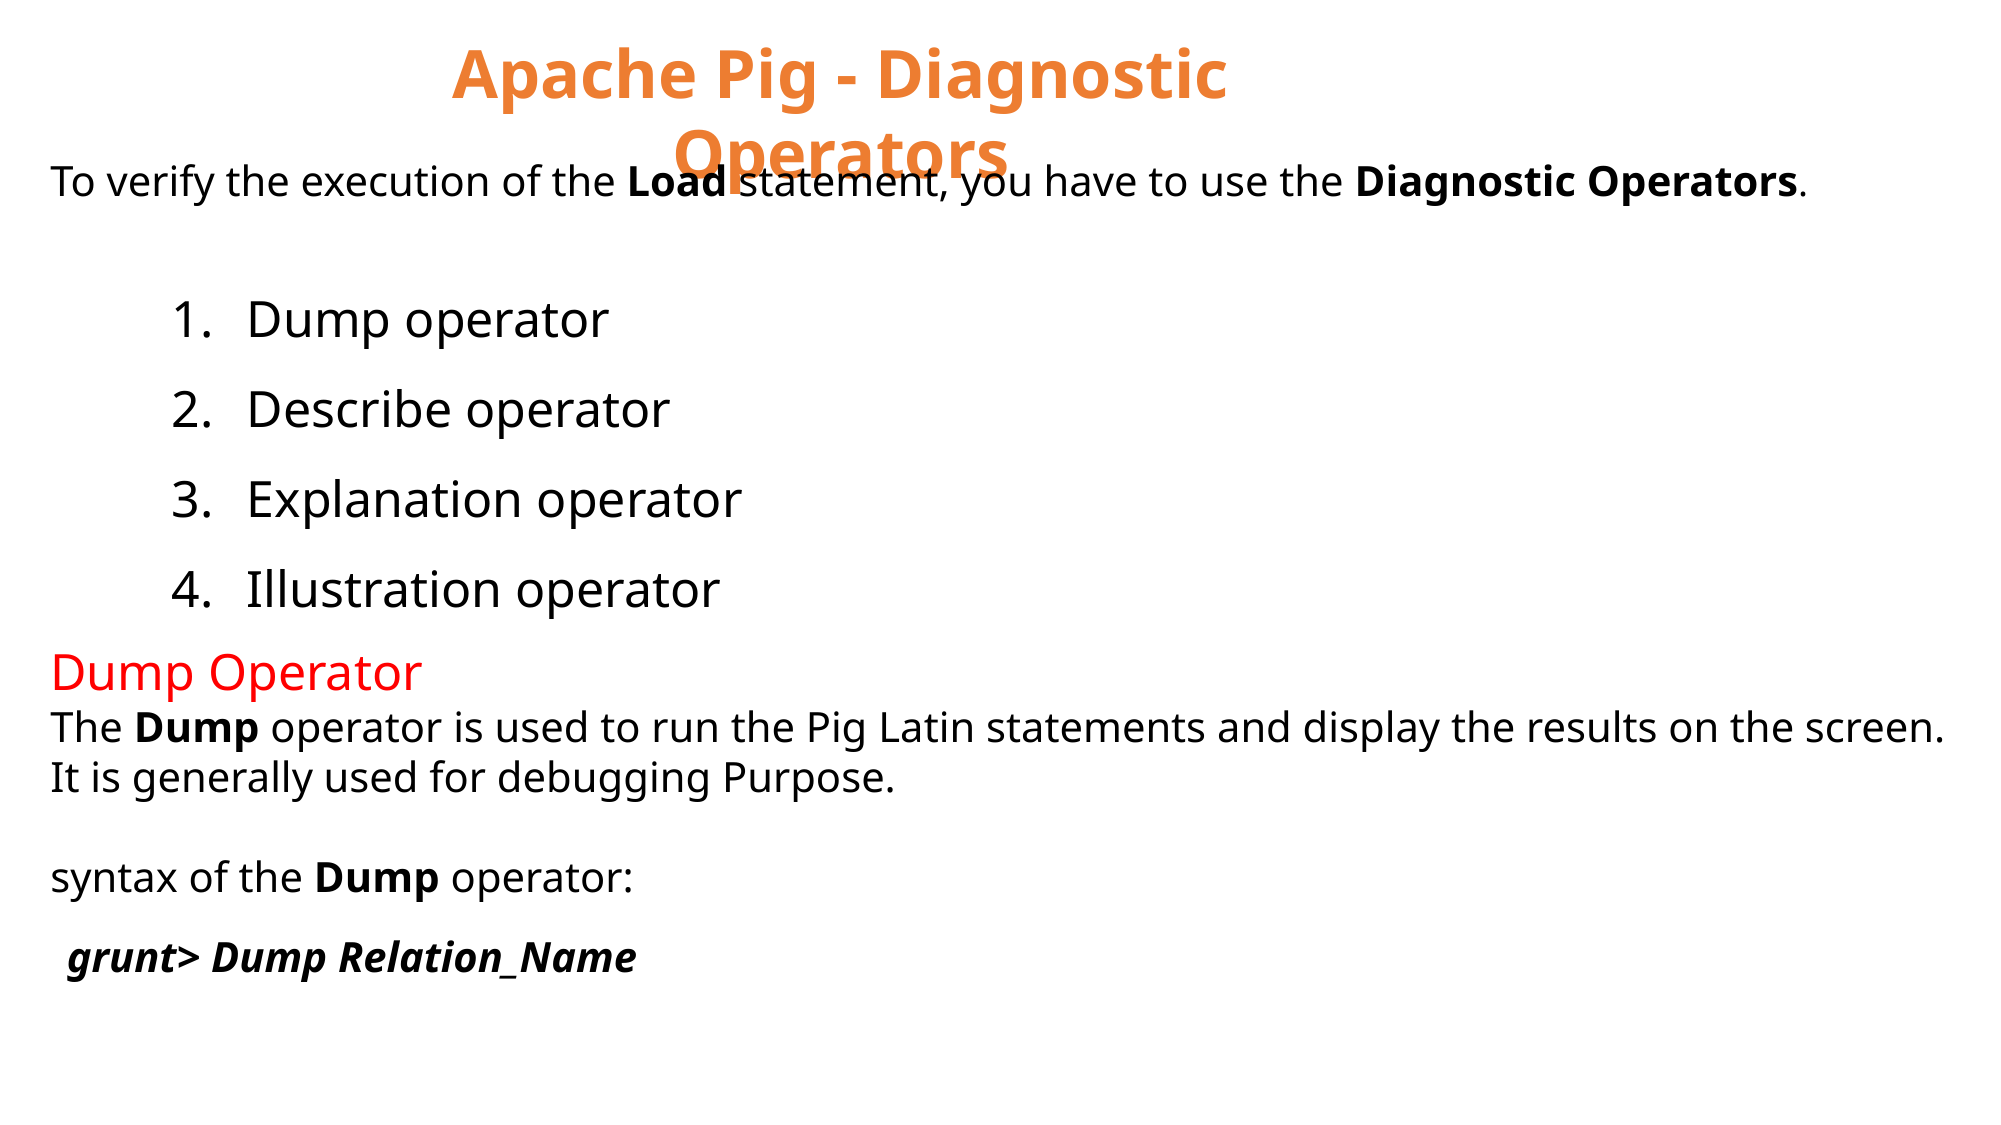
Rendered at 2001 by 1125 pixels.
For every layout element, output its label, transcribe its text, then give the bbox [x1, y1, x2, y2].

text_box Apache Pig - Diagnostic Operators [341, 24, 1341, 147]
text_box Dump Operator The Dump operator is used to run the Pig Latin statements and display the results on the screen. It is generally used for debugging Purpose. syntax of the Dump operator: [35, 633, 1979, 953]
text_box Dump operator Describe operator Explanation operator Illustration operator [157, 249, 1158, 625]
text_box grunt> Dump Relation_Name [51, 923, 658, 989]
text_box To verify the execution of the Load statement, you have to use the Diagnostic Operators. [35, 147, 1952, 213]
